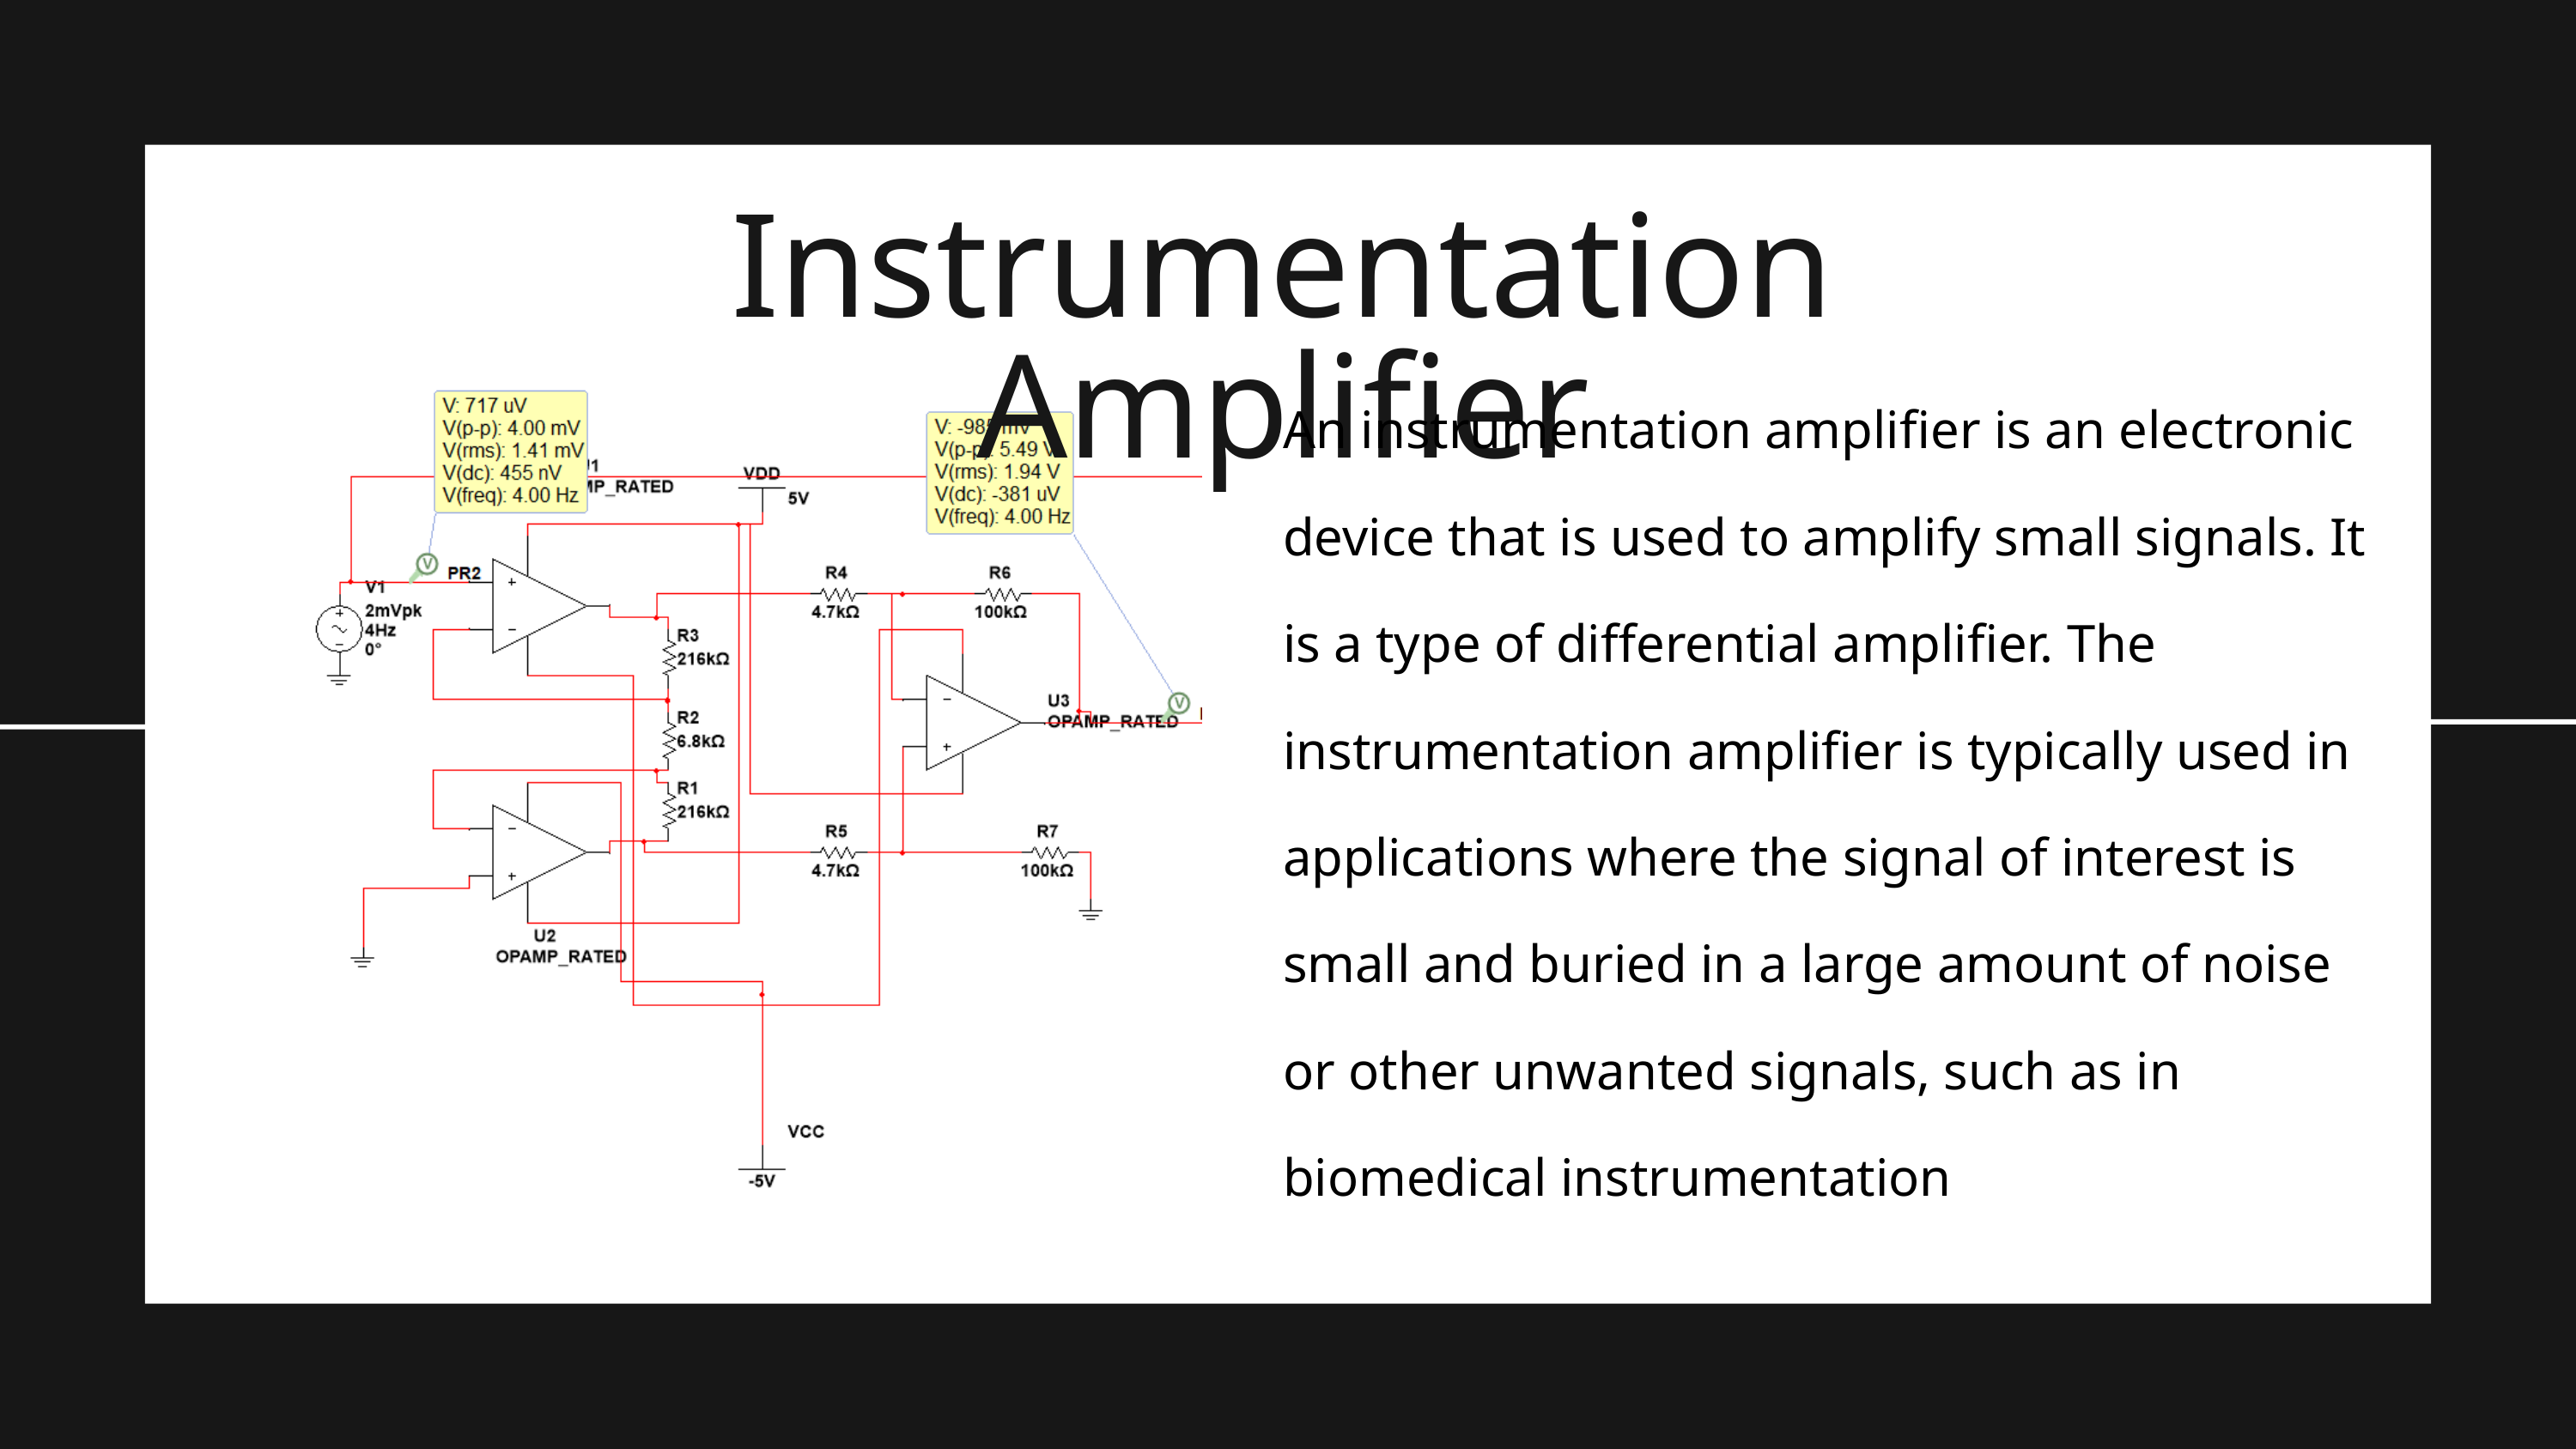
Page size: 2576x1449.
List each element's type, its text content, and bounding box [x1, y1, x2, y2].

text_box [144, 144, 2432, 1304]
text_box [0, 724, 213, 730]
text_box [2372, 718, 2576, 724]
text_box Instrumentation Amplifier [422, 205, 2143, 487]
picture [304, 352, 1202, 1222]
text_box An instrumentation amplifier is an electronic device that is used to amplify small signals. It is a type of differential amplifier. The instrumentation amplifier is typically used in applications where the signal of interest is small and buried in a large amount of noise or other unwanted signals, such as in biomedical instrumentation [1283, 352, 2372, 1207]
